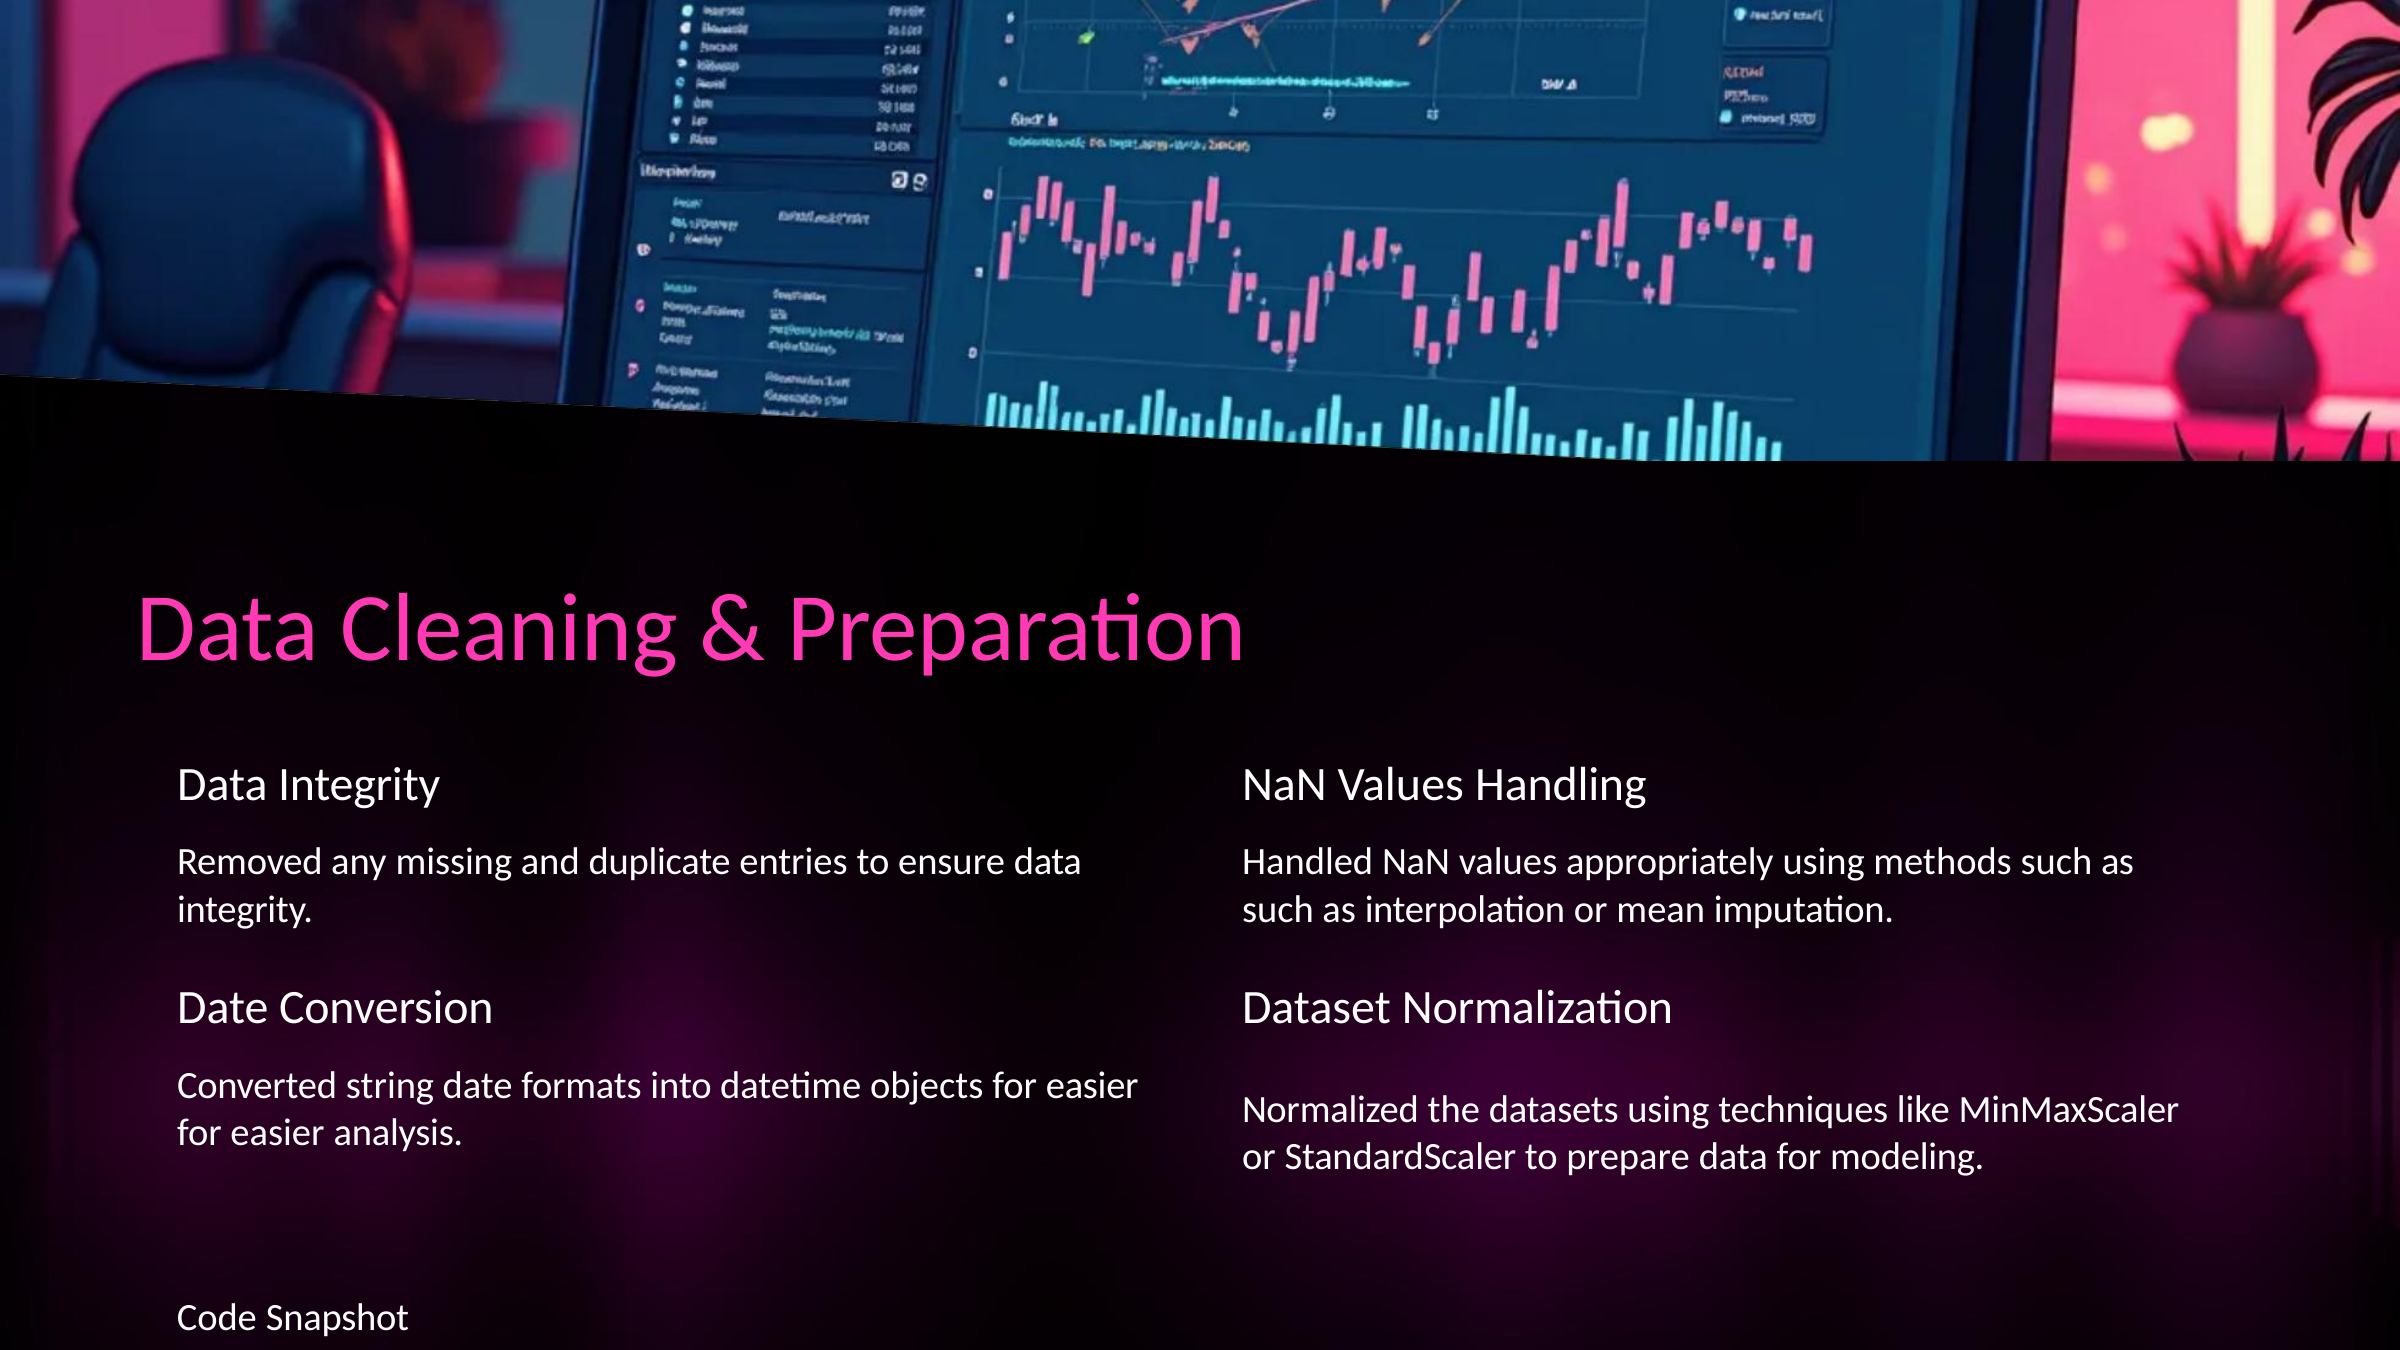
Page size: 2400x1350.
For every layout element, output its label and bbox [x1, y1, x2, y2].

text_box [0, 0, 2400, 1350]
